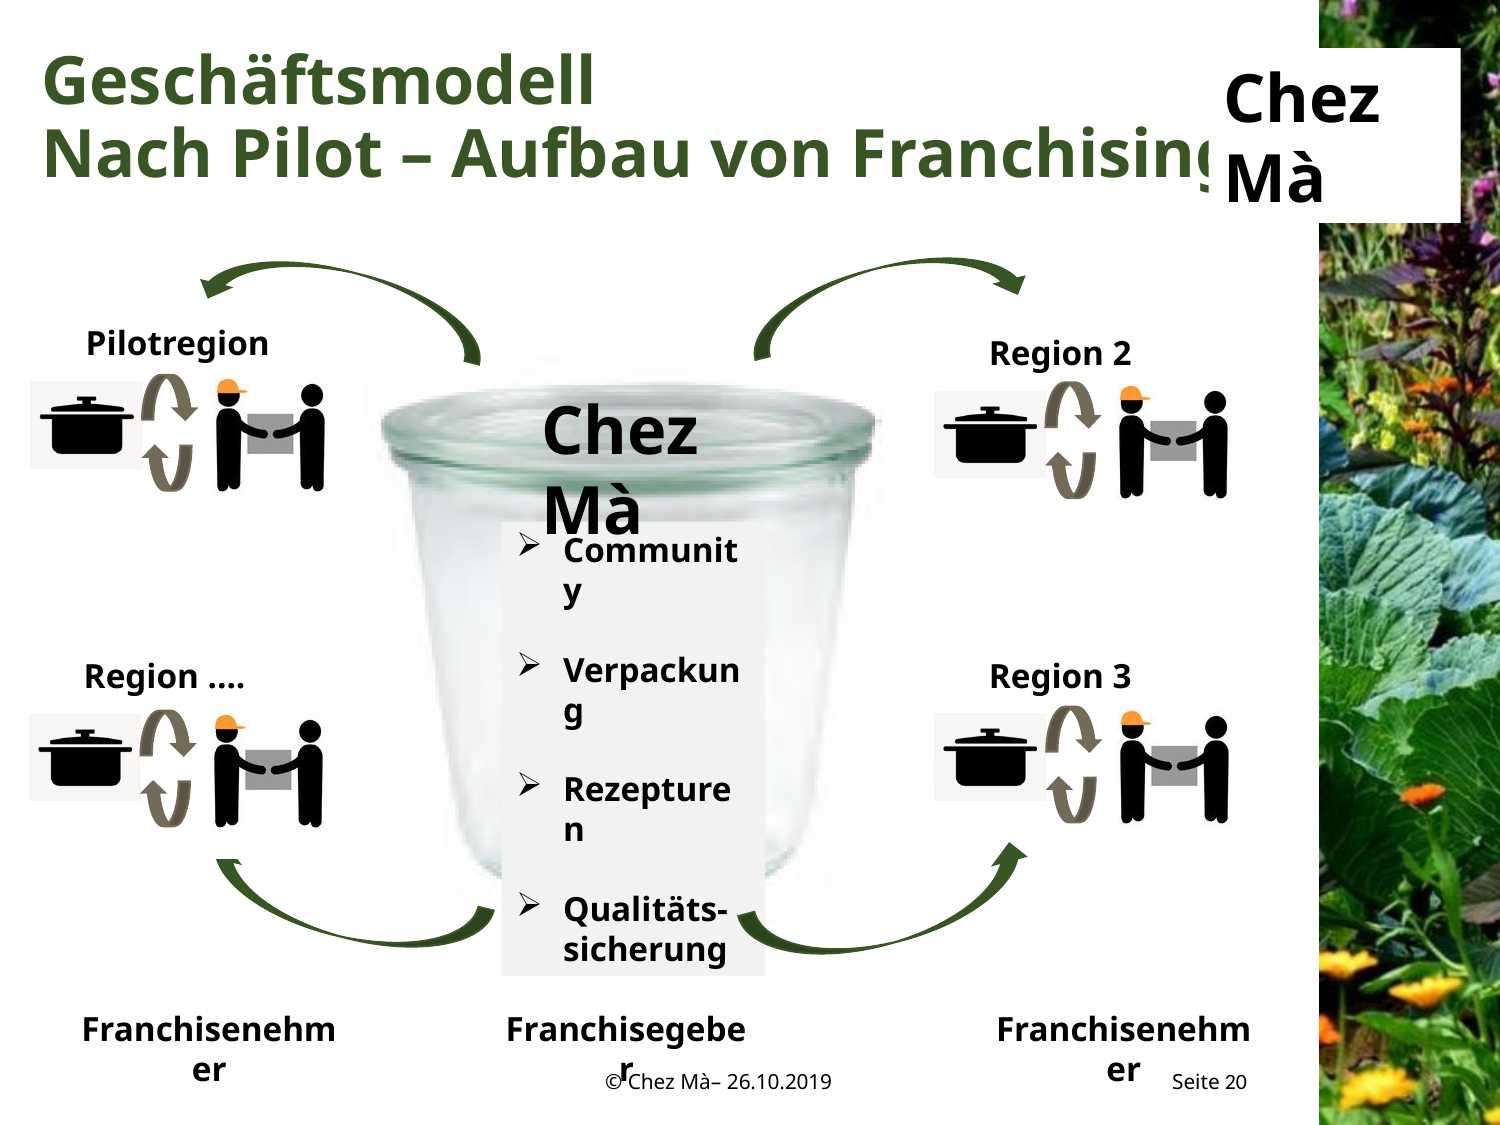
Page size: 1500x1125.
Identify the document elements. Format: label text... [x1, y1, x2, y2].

text_box Pilotregion [70, 315, 330, 370]
text_box Region 2 [974, 324, 1234, 380]
text_box [1046, 451, 1074, 500]
picture [1075, 684, 1265, 855]
text_box Region 3 [974, 647, 1234, 702]
text_box [944, 842, 1028, 927]
picture [169, 333, 1046, 970]
text_box [143, 373, 170, 421]
text_box Franchisenehmer [59, 1000, 359, 1096]
text_box Franchisenehmer [974, 1000, 1274, 1095]
picture [30, 381, 143, 469]
text_box Region …. [68, 647, 318, 703]
text_box Chez Mà [1208, 48, 1319, 223]
picture [1319, 0, 1500, 1125]
text_box [141, 709, 169, 757]
picture [29, 714, 141, 801]
text_box Community Verpackung Rezepturen Qualitäts-sicherung [501, 970, 766, 976]
picture [1074, 359, 1264, 530]
text_box [215, 859, 318, 932]
text_box [1046, 776, 1075, 824]
text_box Franchisegeber [487, 1000, 766, 1095]
text_box [200, 261, 471, 333]
text_box [143, 444, 170, 492]
text_box [759, 257, 1026, 333]
text_box [1046, 705, 1075, 753]
text_box [141, 780, 169, 828]
text_box Geschäftsmodell Nach Pilot – Aufbau von Franchising [30, 37, 1319, 201]
text_box [1046, 381, 1074, 429]
